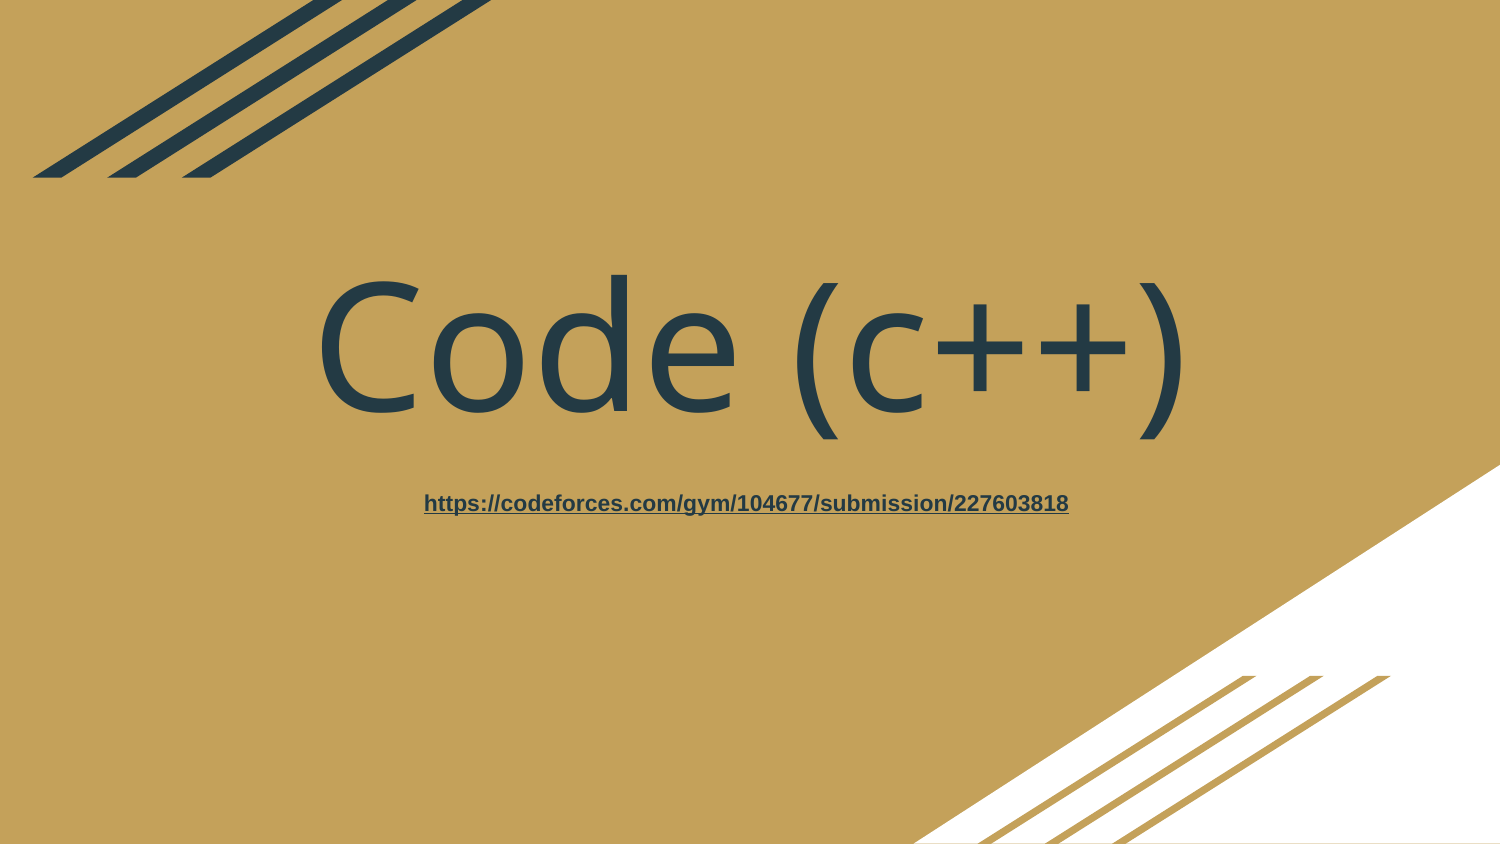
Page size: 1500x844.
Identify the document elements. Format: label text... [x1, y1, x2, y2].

list https://codeforces.com/gym/104677/submission/227603818 [227, 469, 1273, 575]
title Code (c++) [227, 227, 1273, 454]
